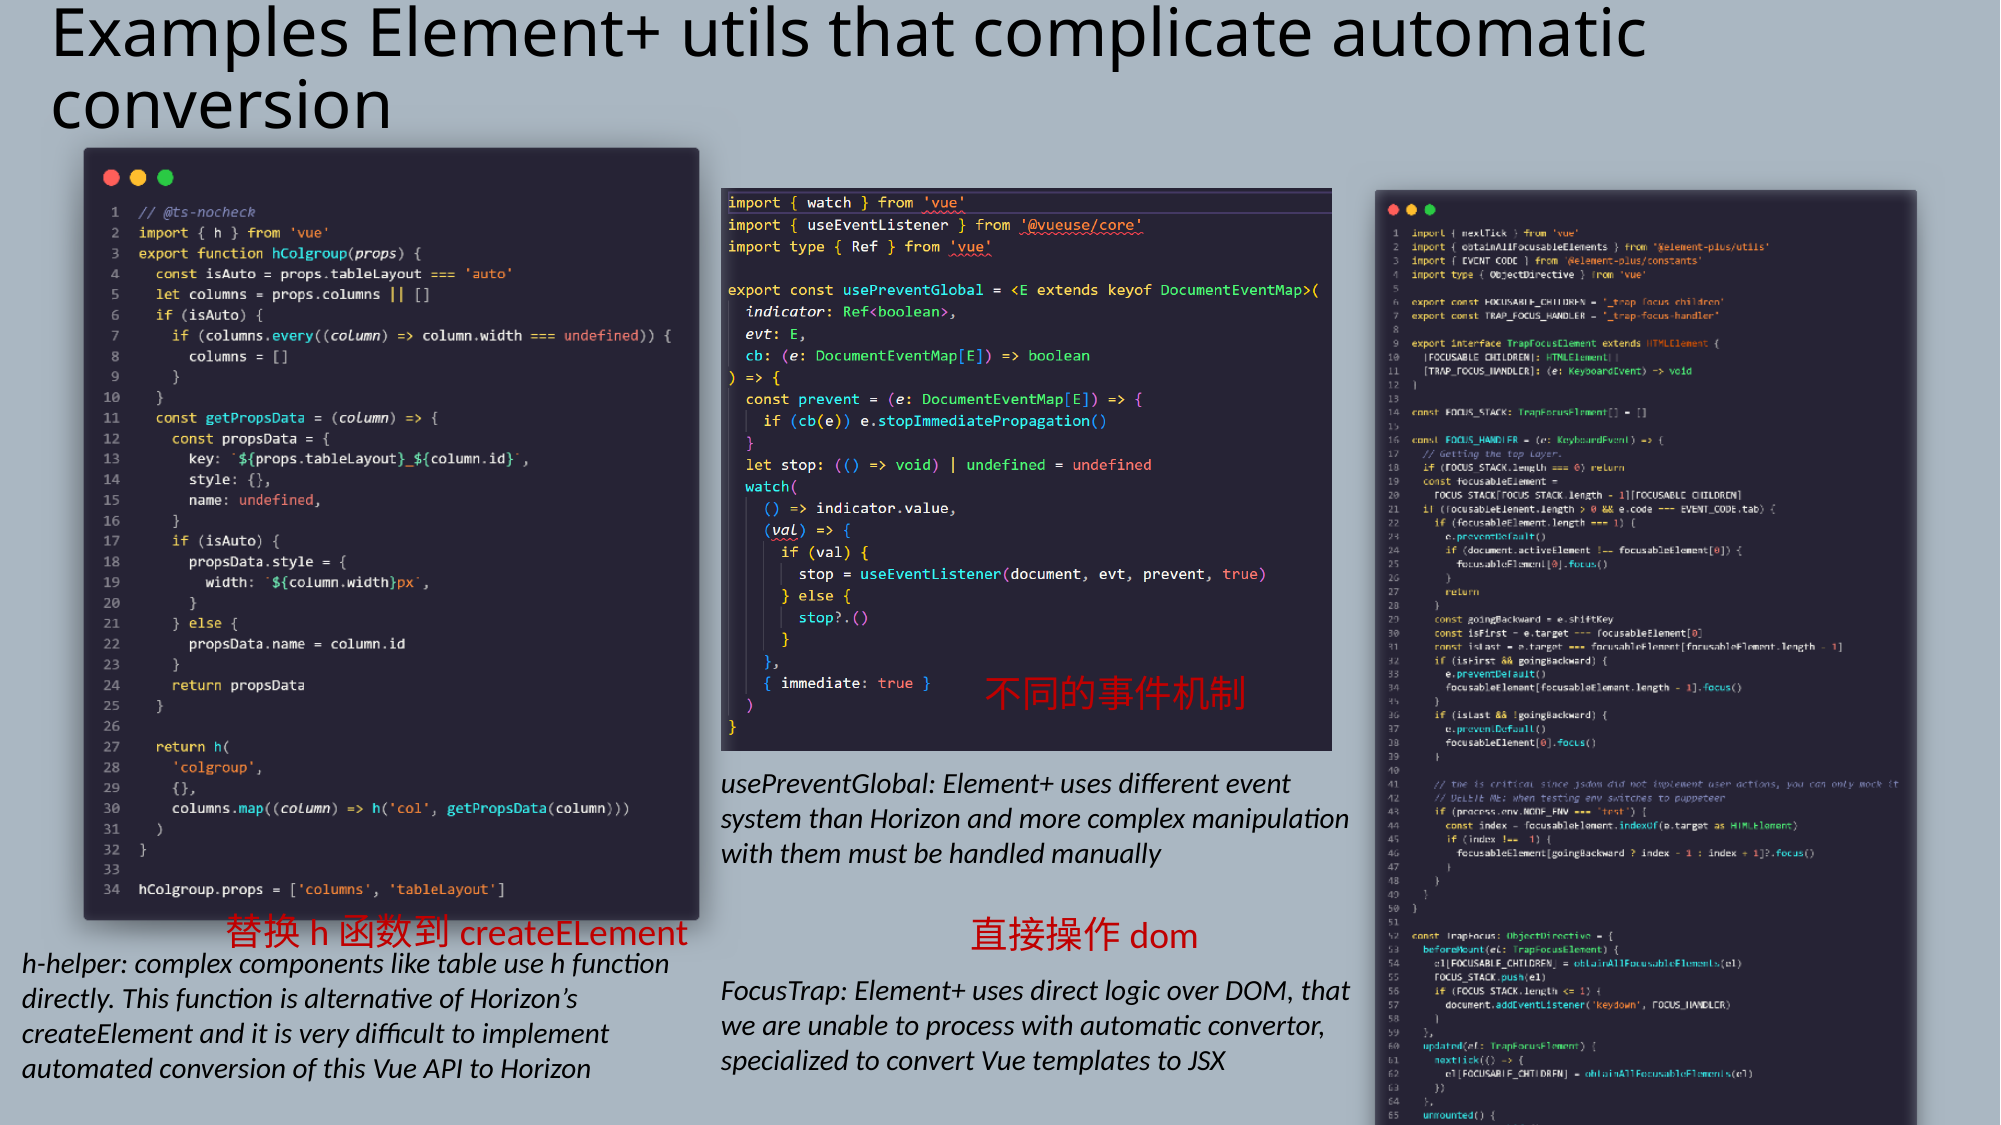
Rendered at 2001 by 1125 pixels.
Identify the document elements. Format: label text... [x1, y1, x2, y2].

text_box usePreventGlobal: Element+ uses different event system than Horizon and more complex manipulation with them must be handled manually [741, 757, 1346, 877]
text_box 直接操作dom [955, 903, 1215, 964]
text_box Examples Element+ utils that complicate automatic conversion [35, 0, 2000, 180]
picture [41, 105, 1332, 962]
text_box h-helper: complex components like table use h function directly. This function is alternative of Horizon’s createElement and it is very difficult to implement automated conversion of this Vue API to Horizon [7, 936, 687, 1092]
picture [1346, 161, 1945, 1125]
text_box FocusTrap: Element+ uses direct logic over DOM, that we are unable to process with automatic convertor, specialized to convert Vue templates to JSX [706, 964, 1346, 1084]
